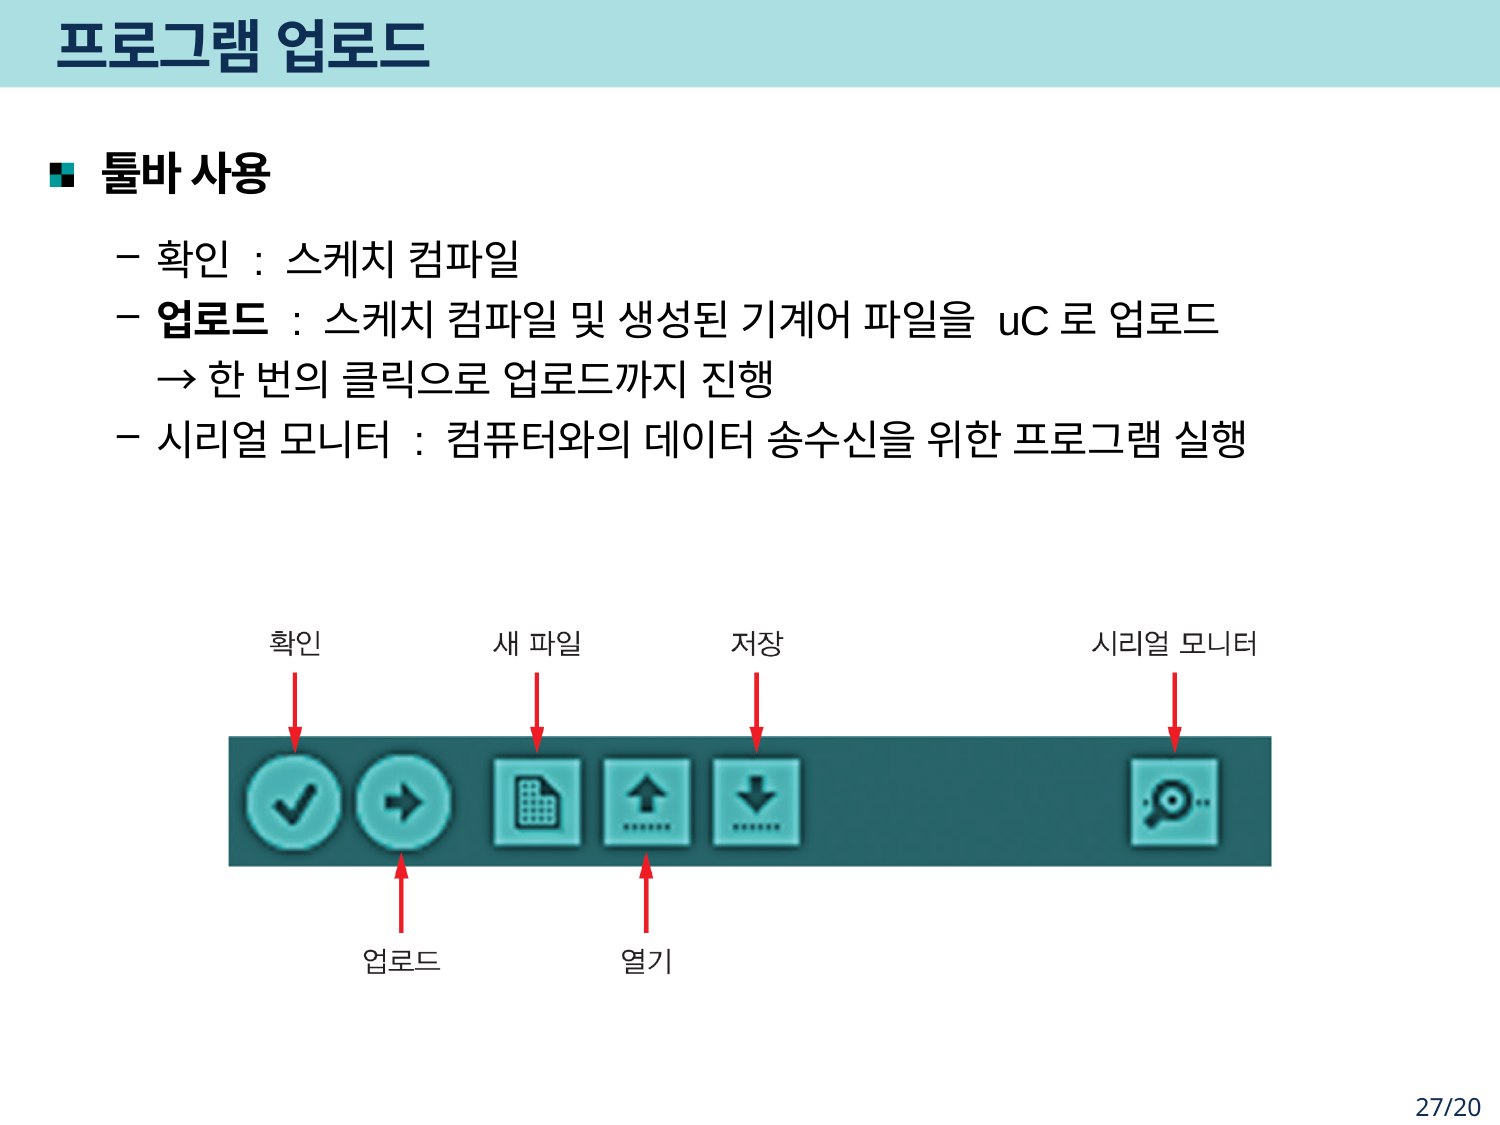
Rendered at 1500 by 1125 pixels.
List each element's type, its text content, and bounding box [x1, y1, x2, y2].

picture [224, 621, 1276, 986]
text_box 확인 : 스케치 컴파일 업로드 : 스케치 컴파일 및 생성된 기계어 파일을 uC로 업로드 → 한 번의 클릭으로 업로드까지 진행 시리얼 모니터 : 컴퓨터와의 데이터 송수신을 위한 프로그램 실행 [100, 216, 1421, 472]
title 프로그램 업로드 [40, 5, 1288, 84]
text_box 툴바 사용 [29, 137, 1457, 207]
picture [44, 157, 74, 187]
